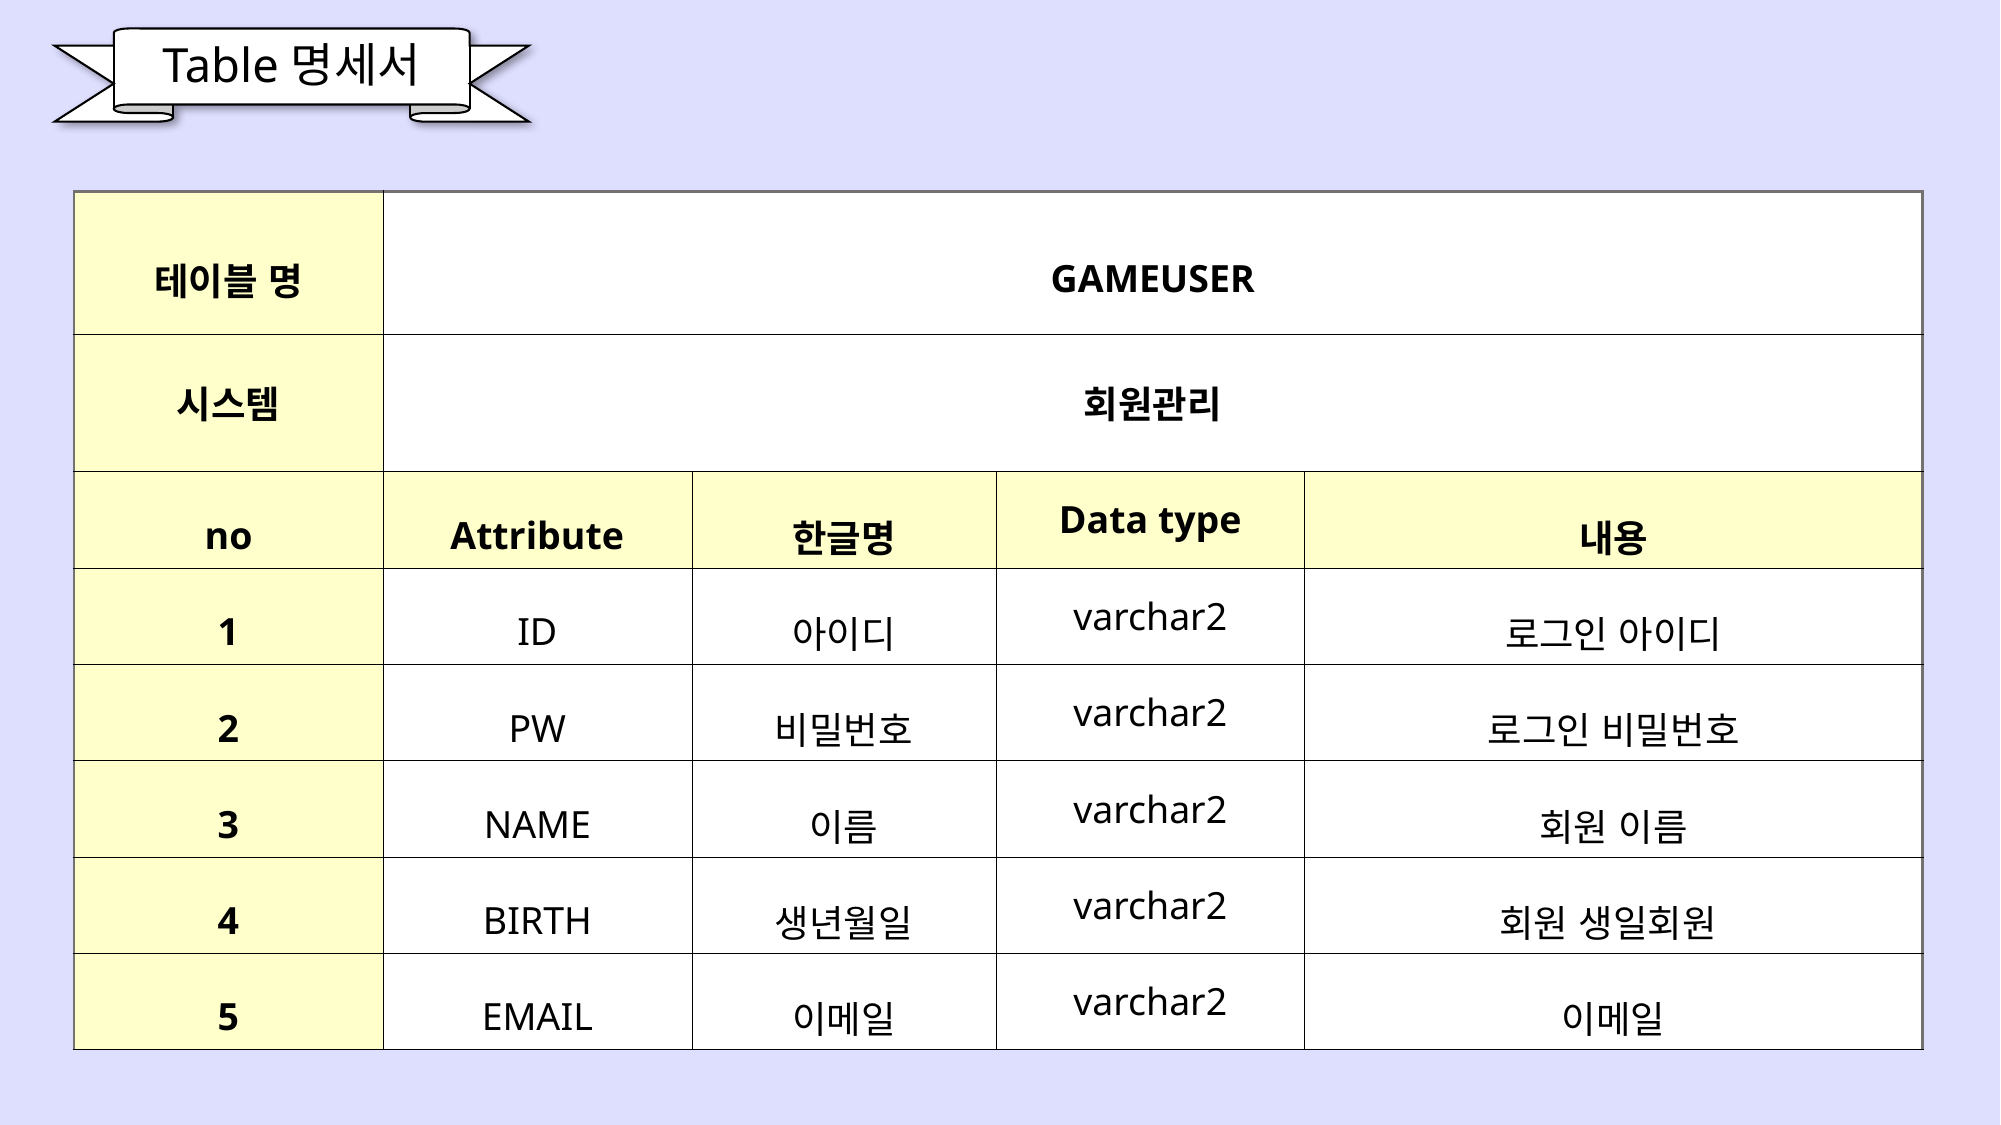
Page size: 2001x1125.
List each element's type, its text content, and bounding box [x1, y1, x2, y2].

table_cell NAME [384, 761, 692, 857]
table_cell 아이디 [693, 569, 996, 664]
table_cell PW [384, 665, 692, 760]
table_cell 회원 생일회원 [1305, 858, 1921, 953]
table_cell 1 [75, 569, 383, 664]
table_cell ID [384, 569, 692, 664]
table_cell Attribute [384, 472, 692, 568]
table_cell no [75, 472, 383, 568]
table_cell varchar2 [997, 761, 1304, 857]
table_cell 시스템 [75, 335, 383, 471]
table_header GAMEUSER [384, 193, 1921, 334]
table_cell 내용 [1305, 472, 1921, 568]
table_cell varchar2 [997, 954, 1304, 1049]
table_cell 회원관리 [384, 335, 1921, 471]
table_cell 생년월일 [693, 858, 996, 953]
table_cell EMAIL [384, 954, 692, 1049]
table_cell 한글명 [693, 472, 996, 568]
table_cell 이름 [693, 761, 996, 857]
text_box Table명세서 [133, 25, 450, 102]
table_cell 2 [75, 665, 383, 760]
table_cell 비밀번호 [693, 665, 996, 760]
table_cell BIRTH [384, 858, 692, 953]
table_cell varchar2 [997, 858, 1304, 953]
table_cell varchar2 [997, 665, 1304, 760]
table_cell 5 [75, 954, 383, 1049]
table_cell 회원 이름 [1305, 761, 1921, 857]
table_cell 로그인 아이디 [1305, 569, 1921, 664]
table_cell 이메일 [1305, 954, 1921, 1049]
table_cell 3 [75, 761, 383, 857]
table_cell 이메일 [693, 954, 996, 1049]
table_cell Data type [997, 472, 1304, 568]
text_box [51, 27, 533, 123]
table_cell 로그인 비밀번호 [1305, 665, 1921, 760]
table_header 테이블 명 [75, 193, 383, 334]
table_cell varchar2 [997, 569, 1304, 664]
table_cell 4 [75, 858, 383, 953]
